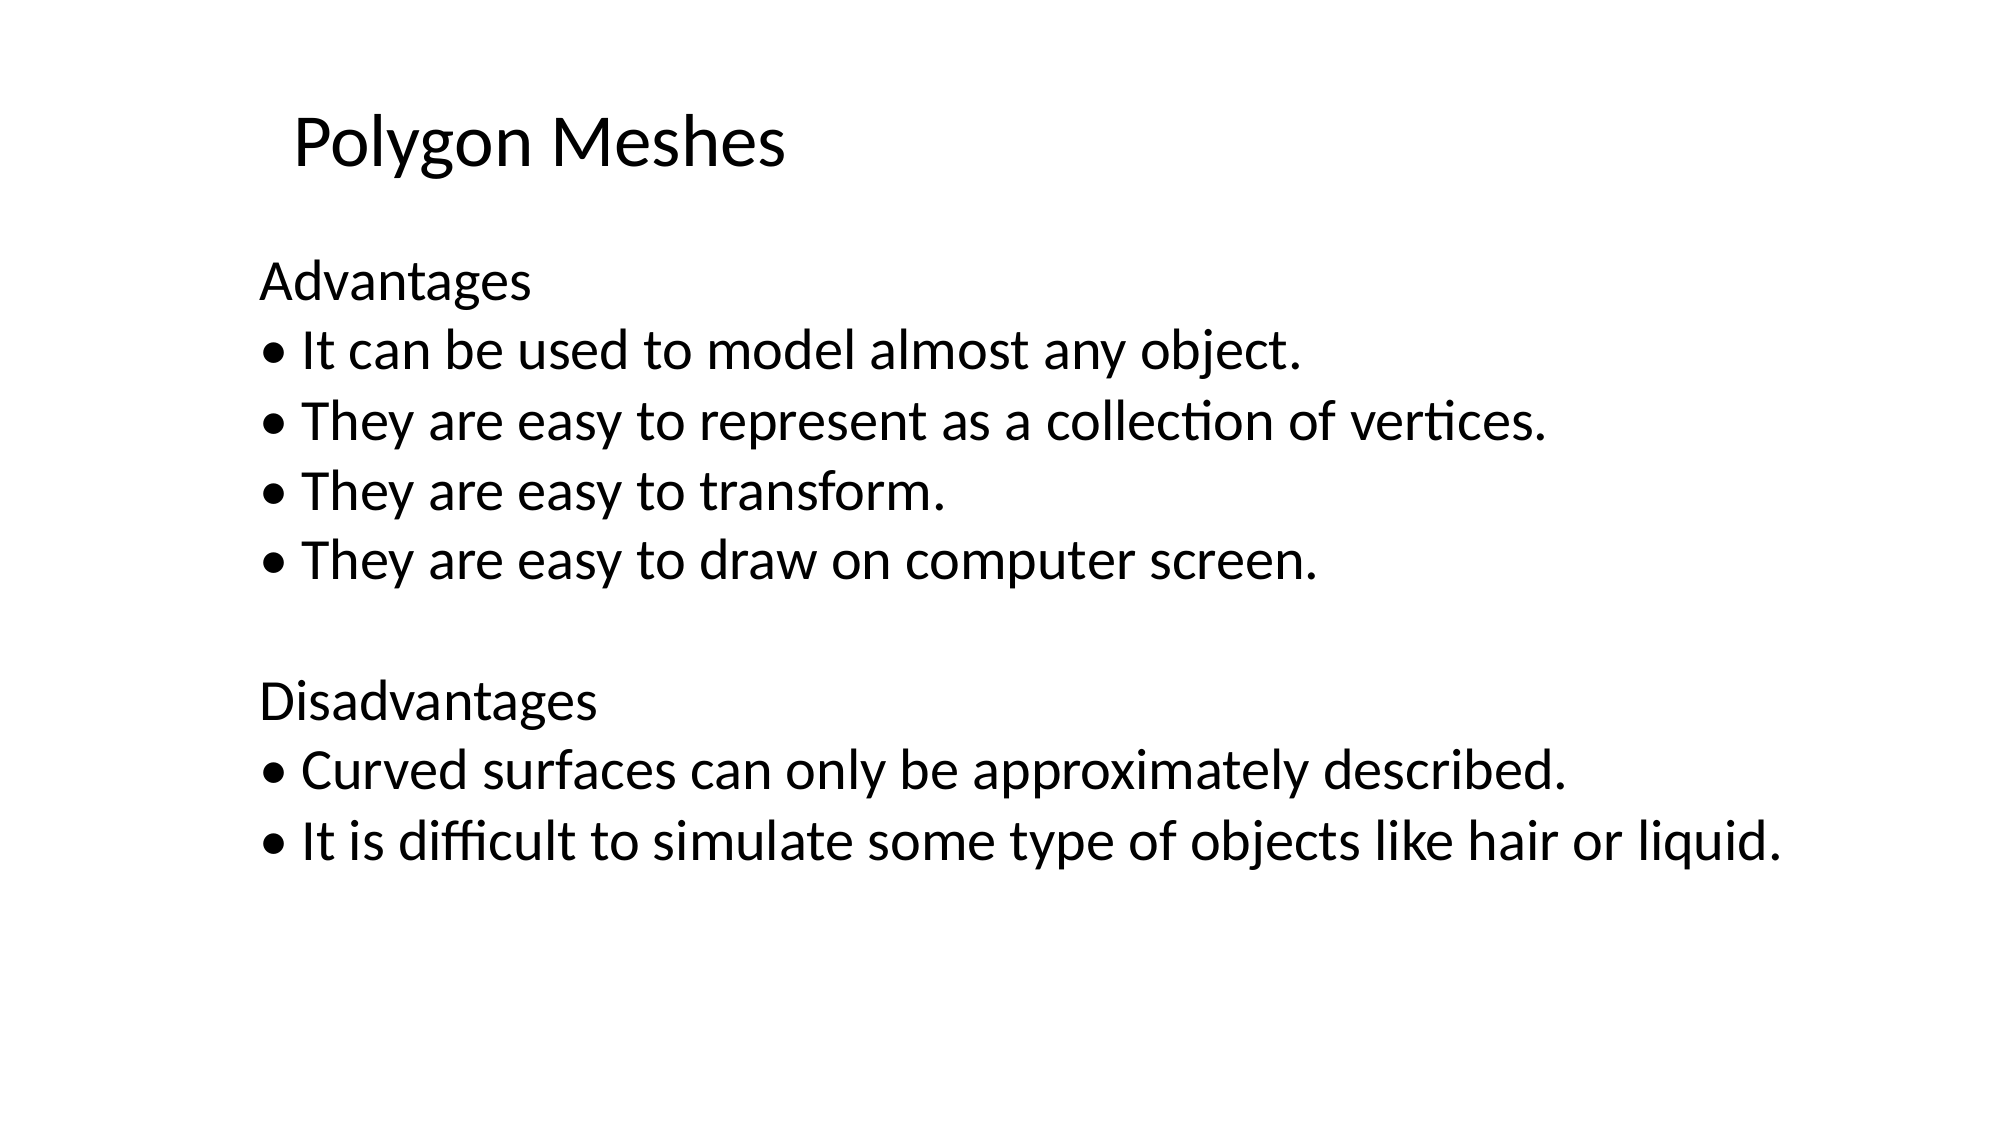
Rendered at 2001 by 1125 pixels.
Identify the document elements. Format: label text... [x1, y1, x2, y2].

text_box Advantages • It can be used to model almost any object. • They are easy to represent as a collection of vertices. • They are easy to transform. • They are easy to draw on computer screen. Disadvantages • Curved surfaces can only be approximately described. • It is difficult to simulate some type of objects like hair or liquid. [244, 234, 1848, 879]
text_box Polygon Meshes [278, 83, 1279, 189]
